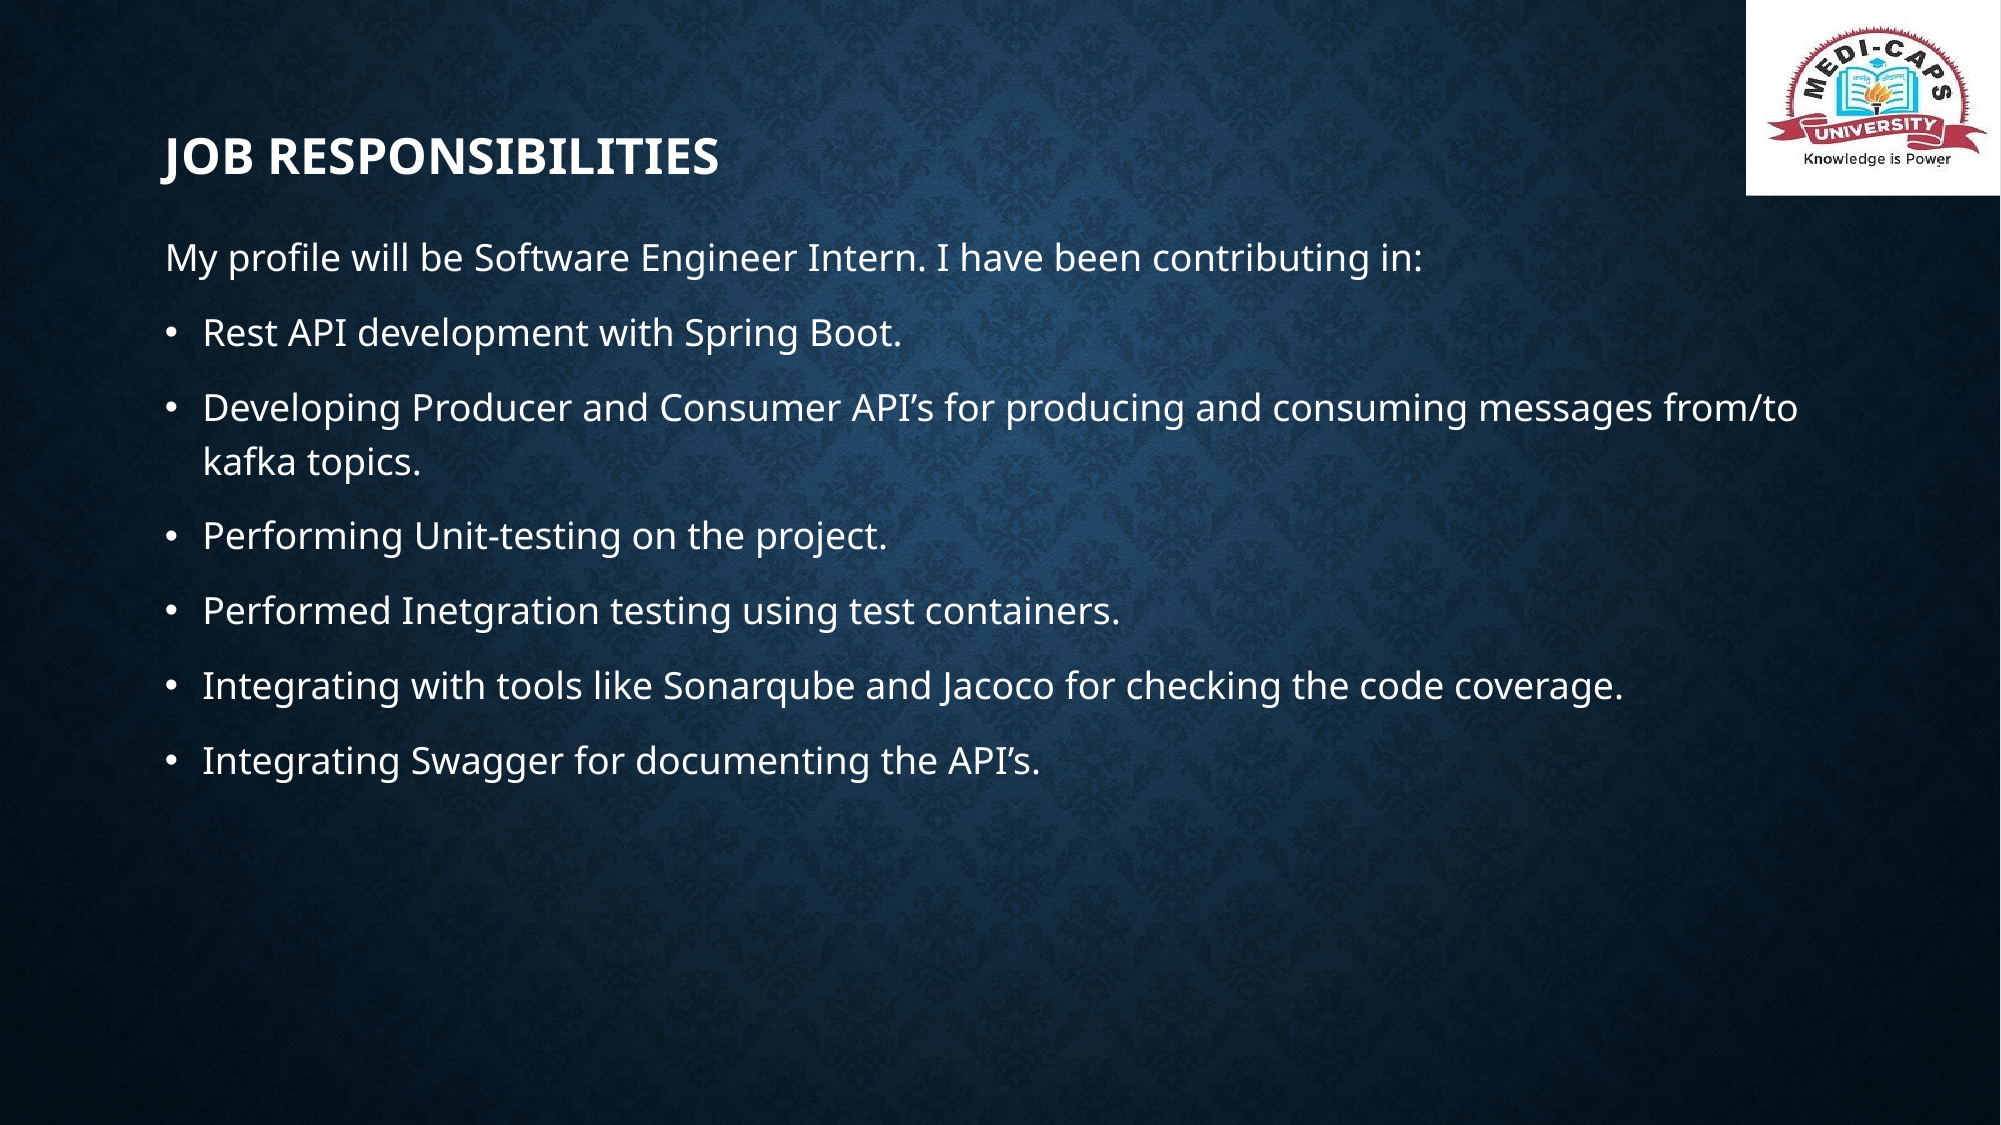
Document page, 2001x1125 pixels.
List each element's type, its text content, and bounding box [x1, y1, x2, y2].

picture [1746, 0, 2000, 197]
list My profile will be Software Engineer Intern. I have been contributing in: Rest API development with Spring Boot. Developing Producer and Consumer API’s for producing and consuming messages from/to kafka topics. Performing Unit-testing on the project. Performed Inetgration testing using test containers. Integrating with tools like Sonarqube and Jacoco for checking the code coverage. Integrating Swagger for documenting the API’s. [149, 217, 1849, 1073]
title Job Responsibilities [149, 99, 1849, 217]
